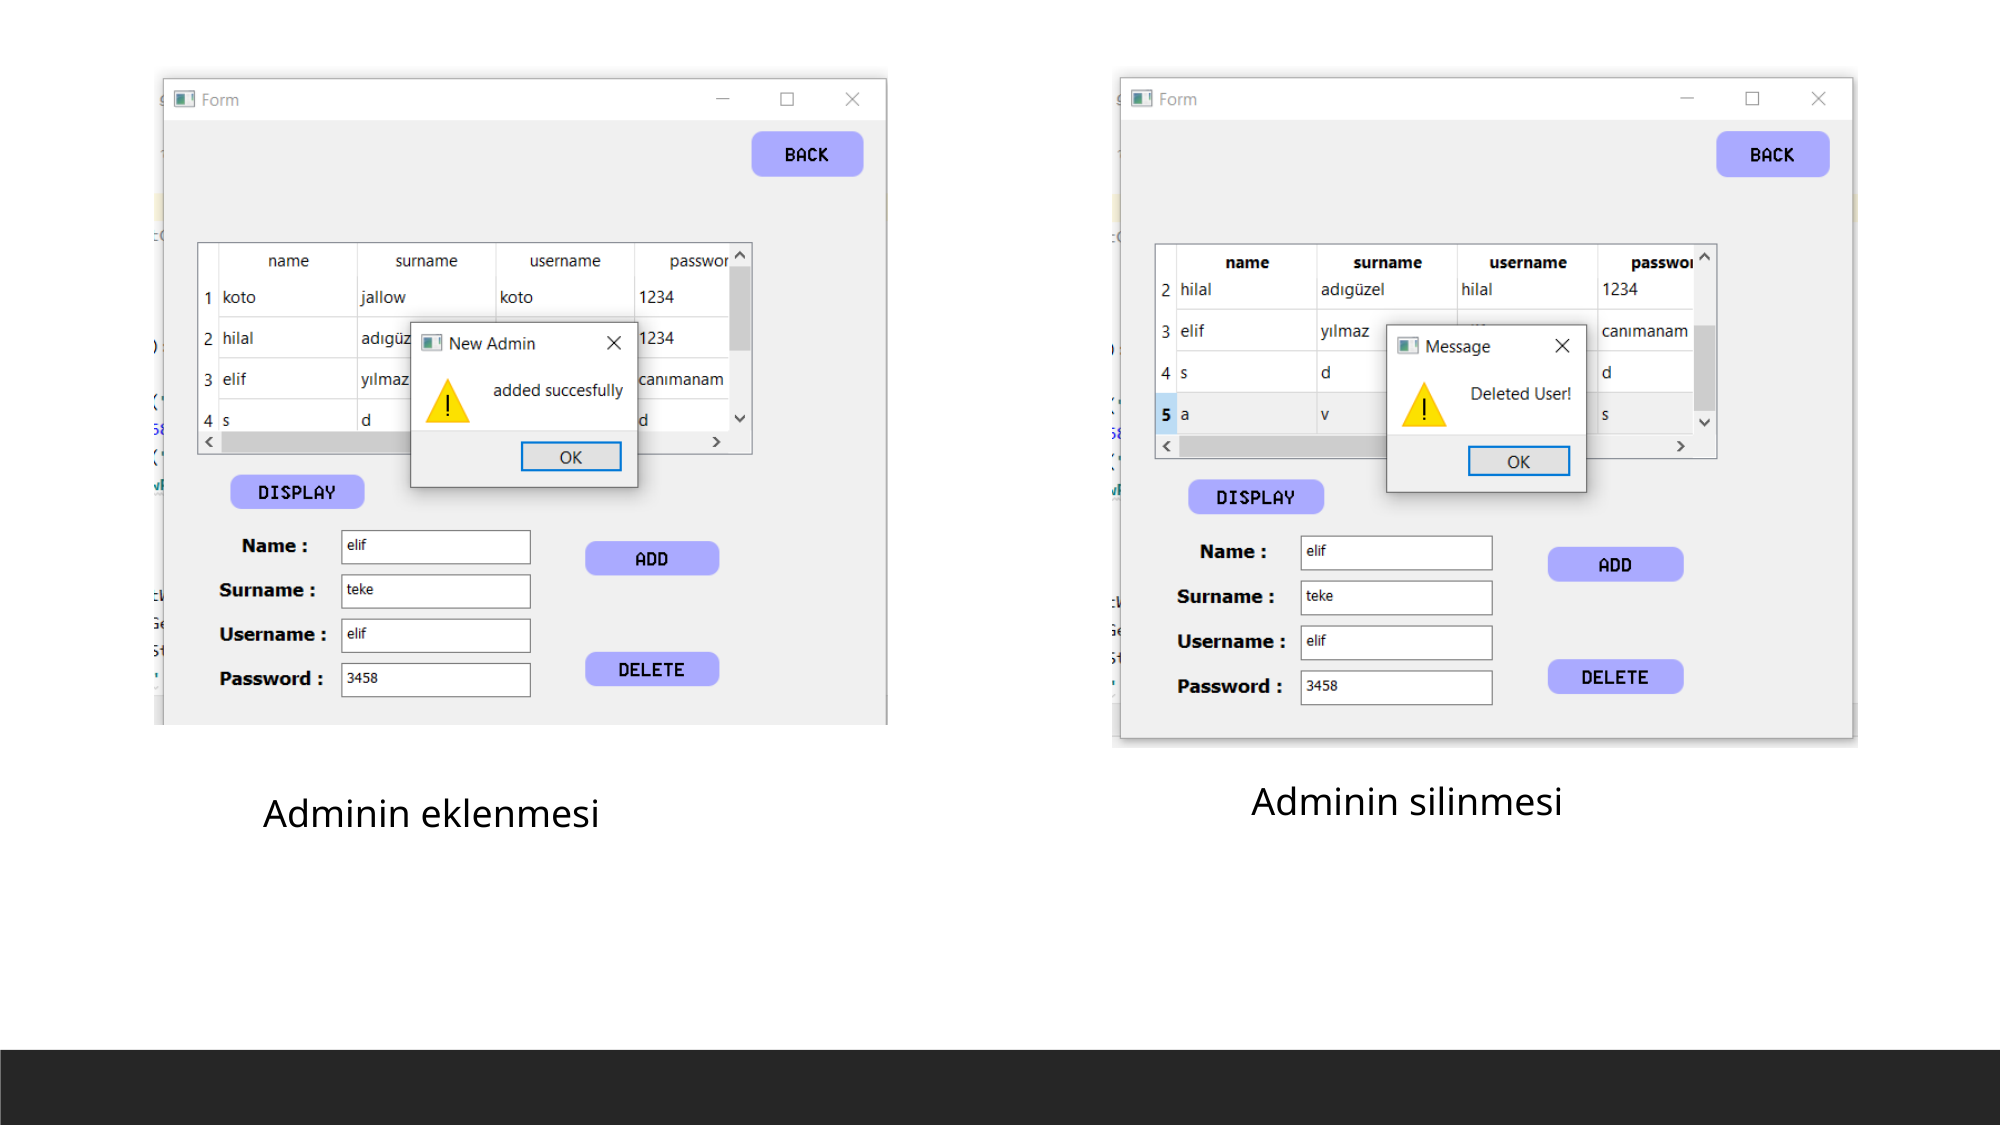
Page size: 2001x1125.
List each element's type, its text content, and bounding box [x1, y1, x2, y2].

text_box Adminin eklenmesi [248, 782, 675, 843]
text_box Adminin silinmesi [1236, 770, 1664, 831]
picture [154, 65, 888, 726]
picture [1111, 65, 1859, 749]
